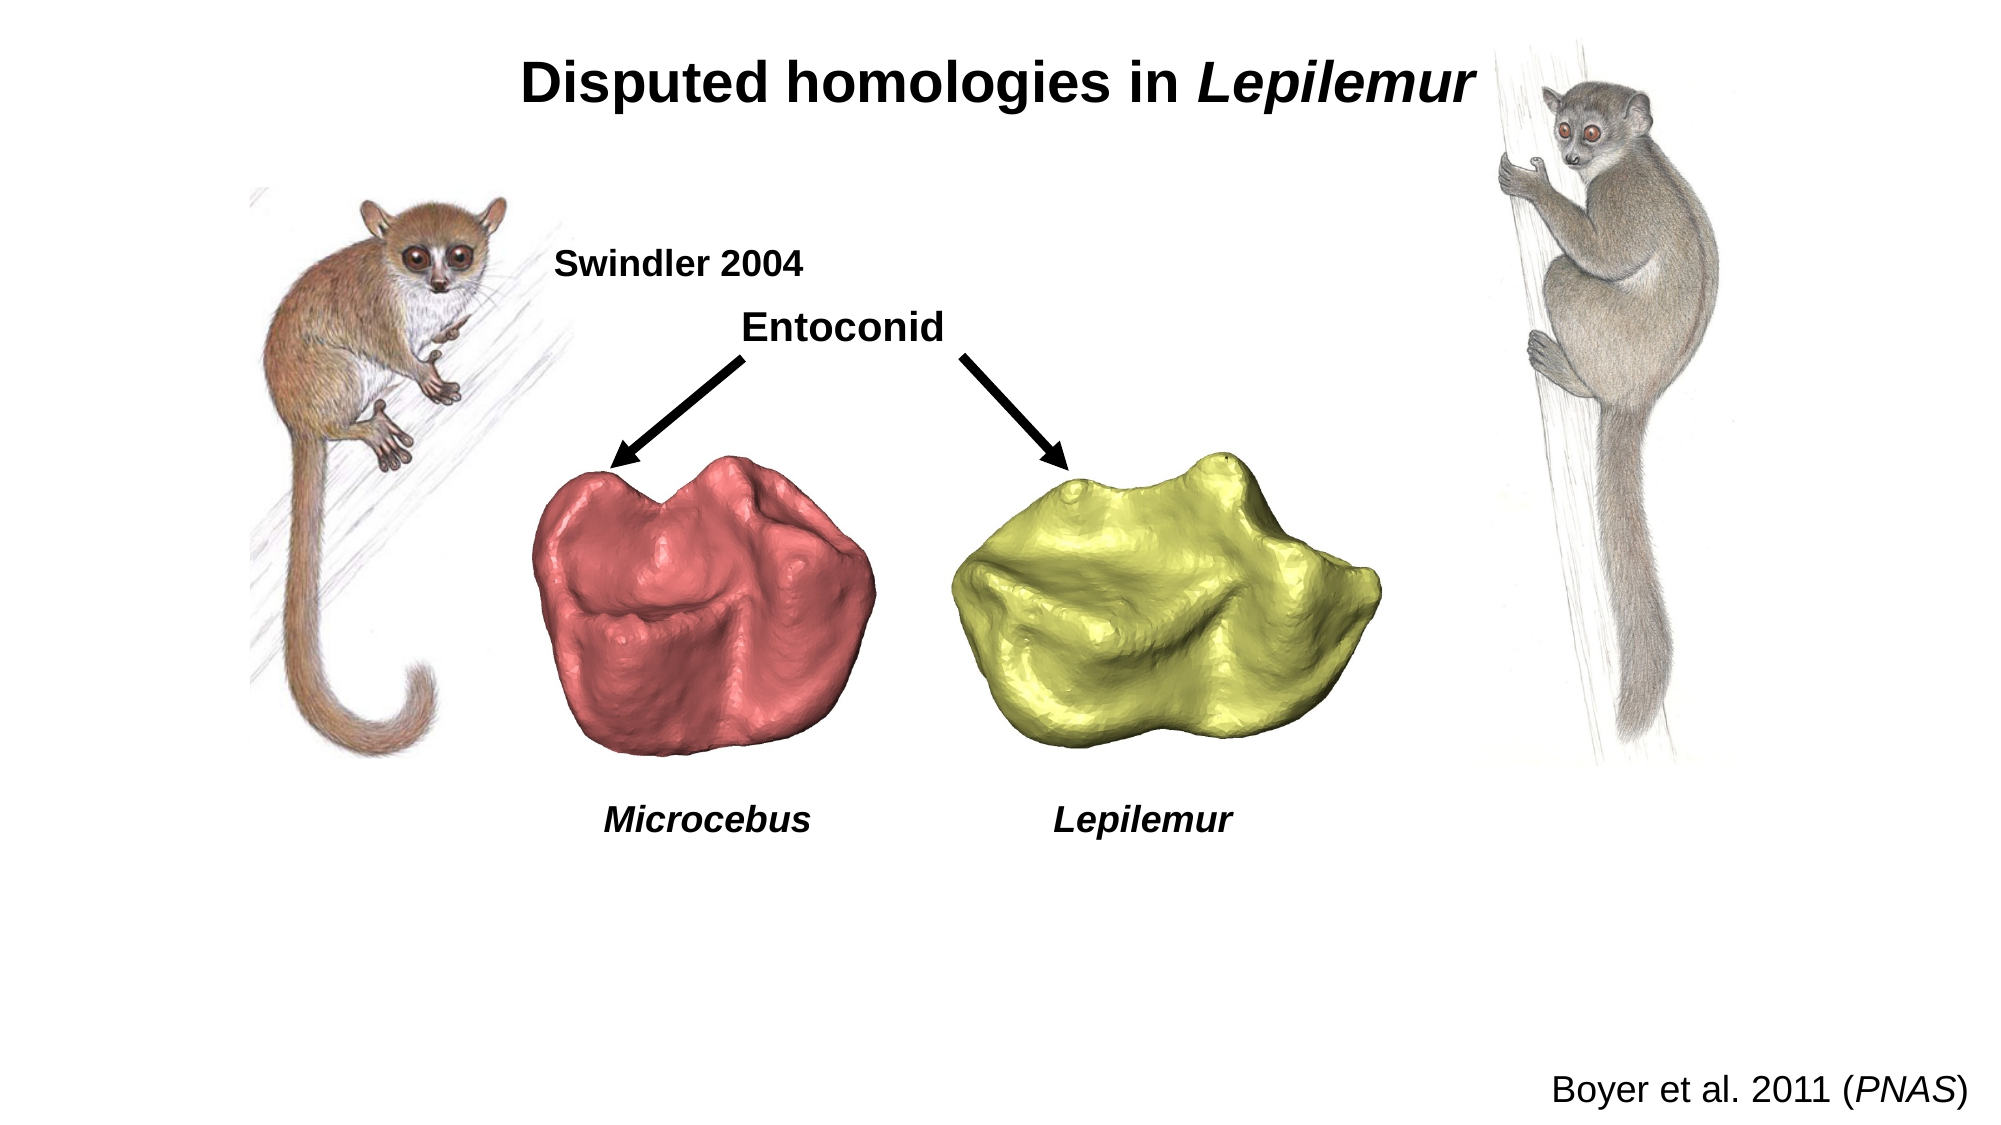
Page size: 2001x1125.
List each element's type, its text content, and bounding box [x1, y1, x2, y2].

picture [249, 187, 893, 775]
text_box Microcebus [588, 787, 827, 848]
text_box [610, 292, 1069, 471]
picture [1474, 37, 1738, 766]
text_box Lepilemur [1038, 787, 1248, 848]
text_box Swindler 2004 [575, 231, 819, 291]
text_box Disputed homologies in Lepilemur [267, 36, 1730, 221]
text_box Boyer et al. 2011 (PNAS) [1536, 1058, 1985, 1118]
picture [899, 437, 1438, 774]
